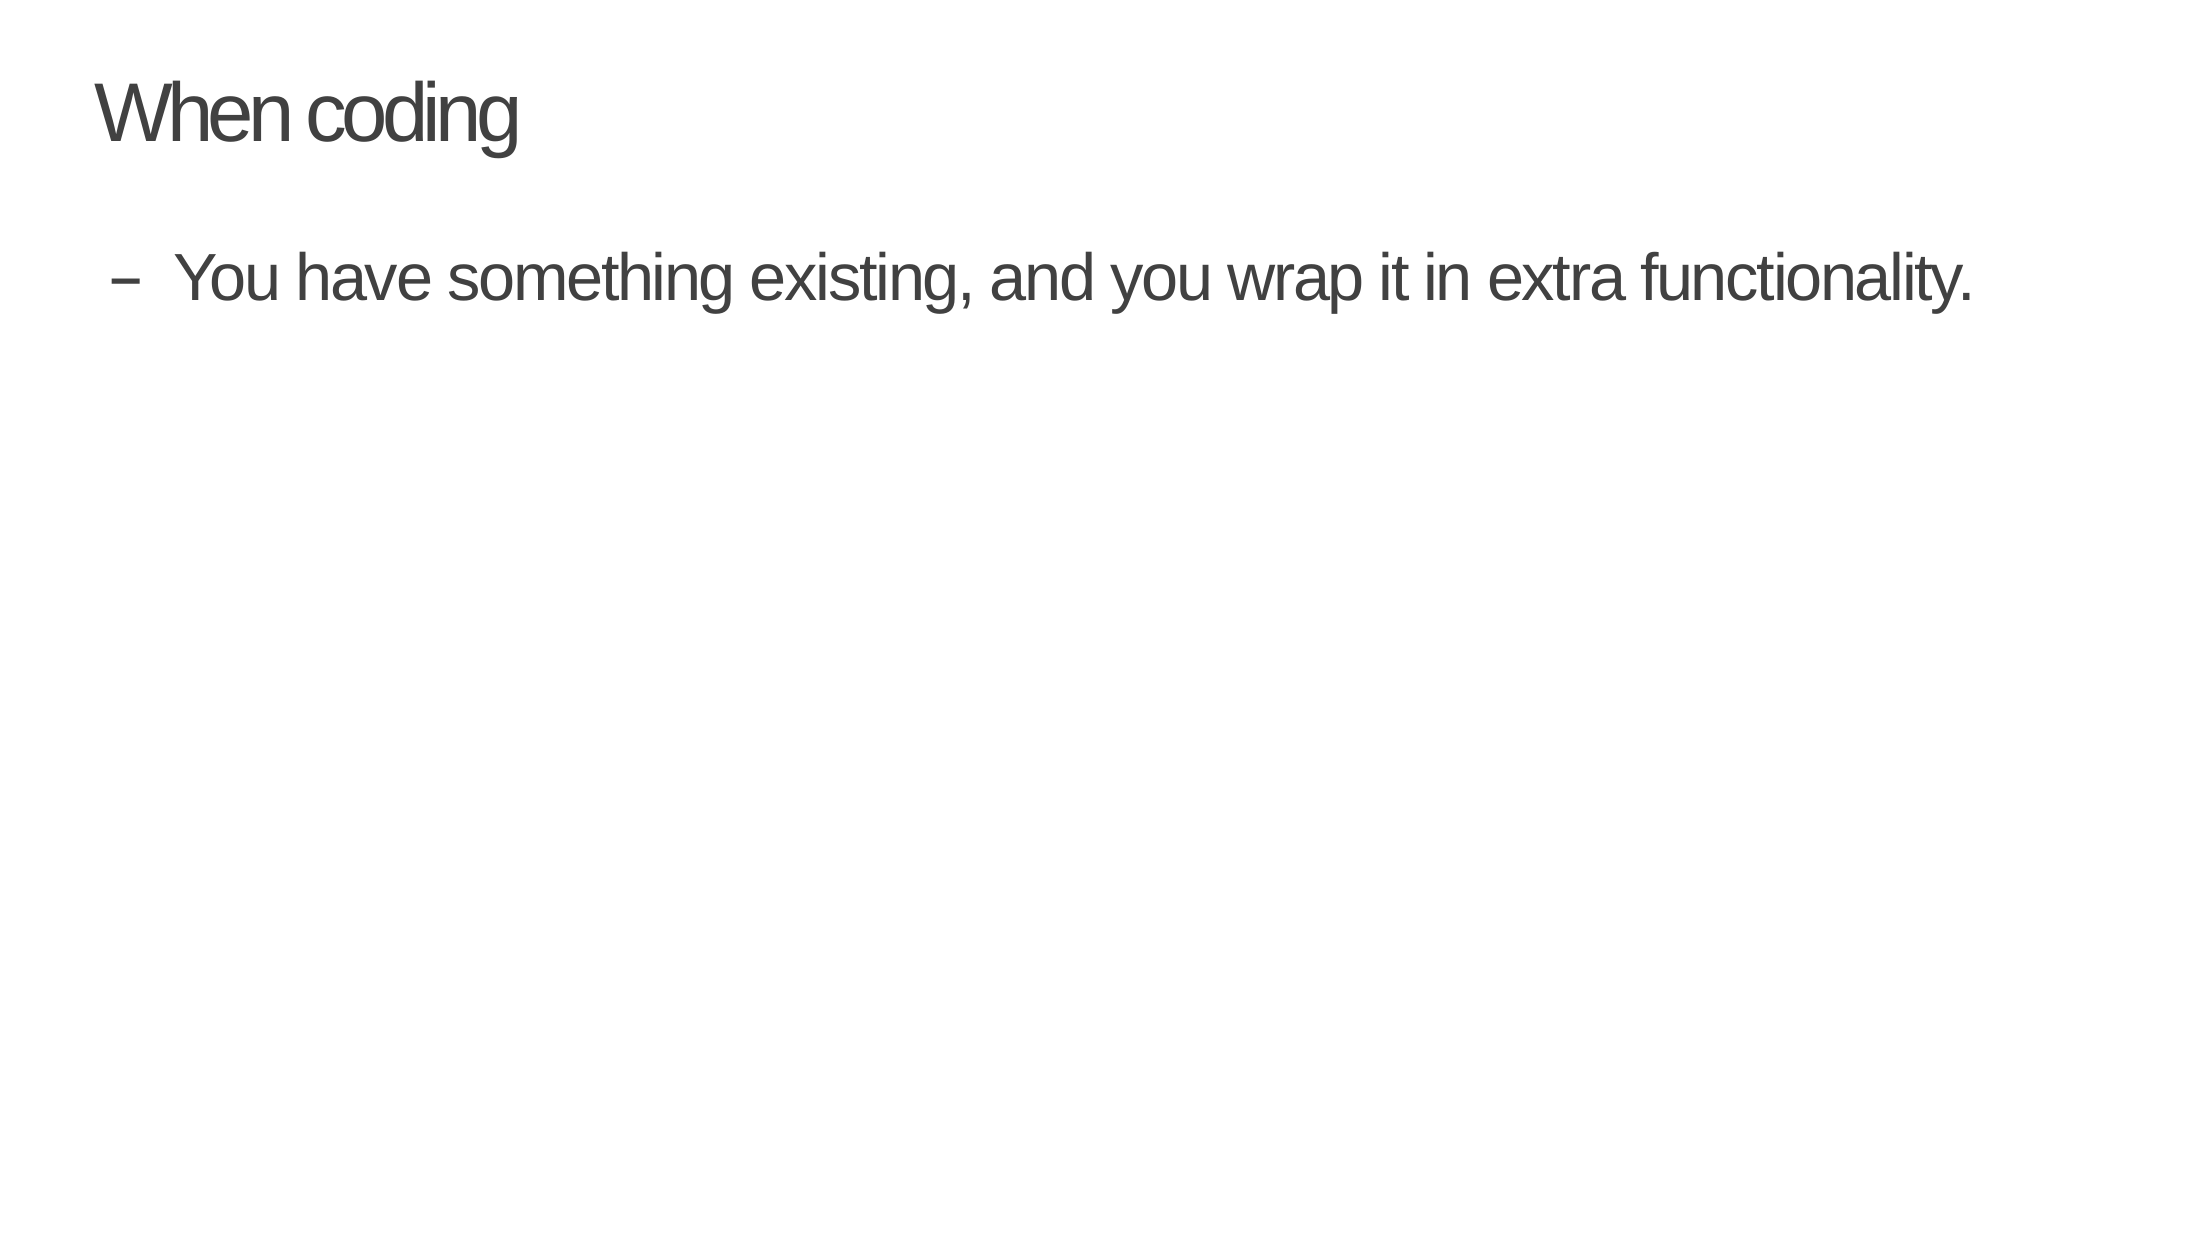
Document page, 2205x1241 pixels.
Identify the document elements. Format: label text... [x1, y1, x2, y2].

list You have something existing, and you wrap it in extra functionality. [94, 242, 2205, 1140]
title When coding [94, 64, 2205, 219]
